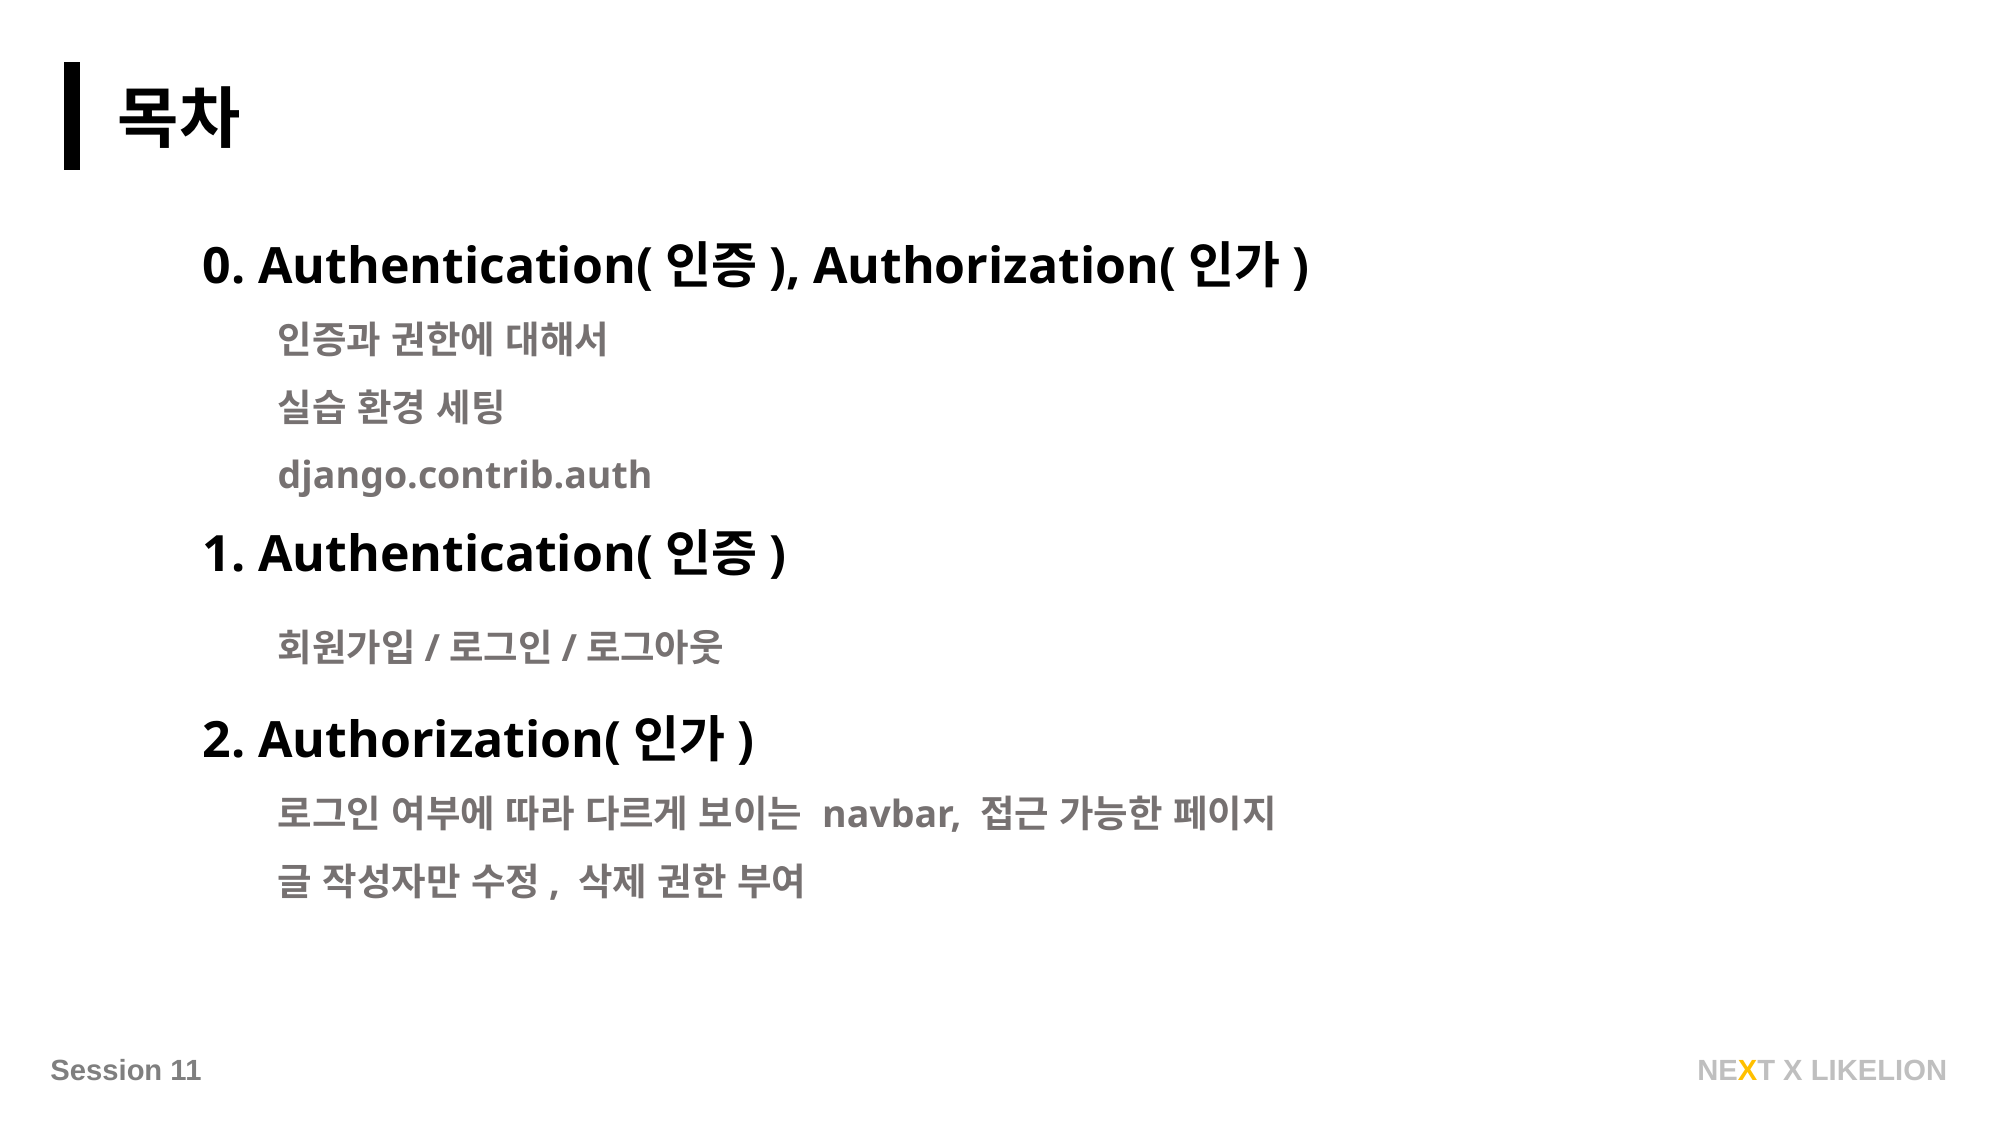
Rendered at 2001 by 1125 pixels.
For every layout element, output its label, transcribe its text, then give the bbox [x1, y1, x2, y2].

text_box [64, 63, 80, 170]
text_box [187, 514, 1824, 981]
text_box NEXT X LIKELION [1682, 1044, 1965, 1095]
text_box 목차 [102, 68, 745, 164]
text_box Session 11 [35, 1044, 318, 1095]
text_box 0. Authentication(인증), Authorization(인가) 인증과 권한에 대해서 실습 환경 세팅 django.contrib.auth [187, 226, 1824, 514]
